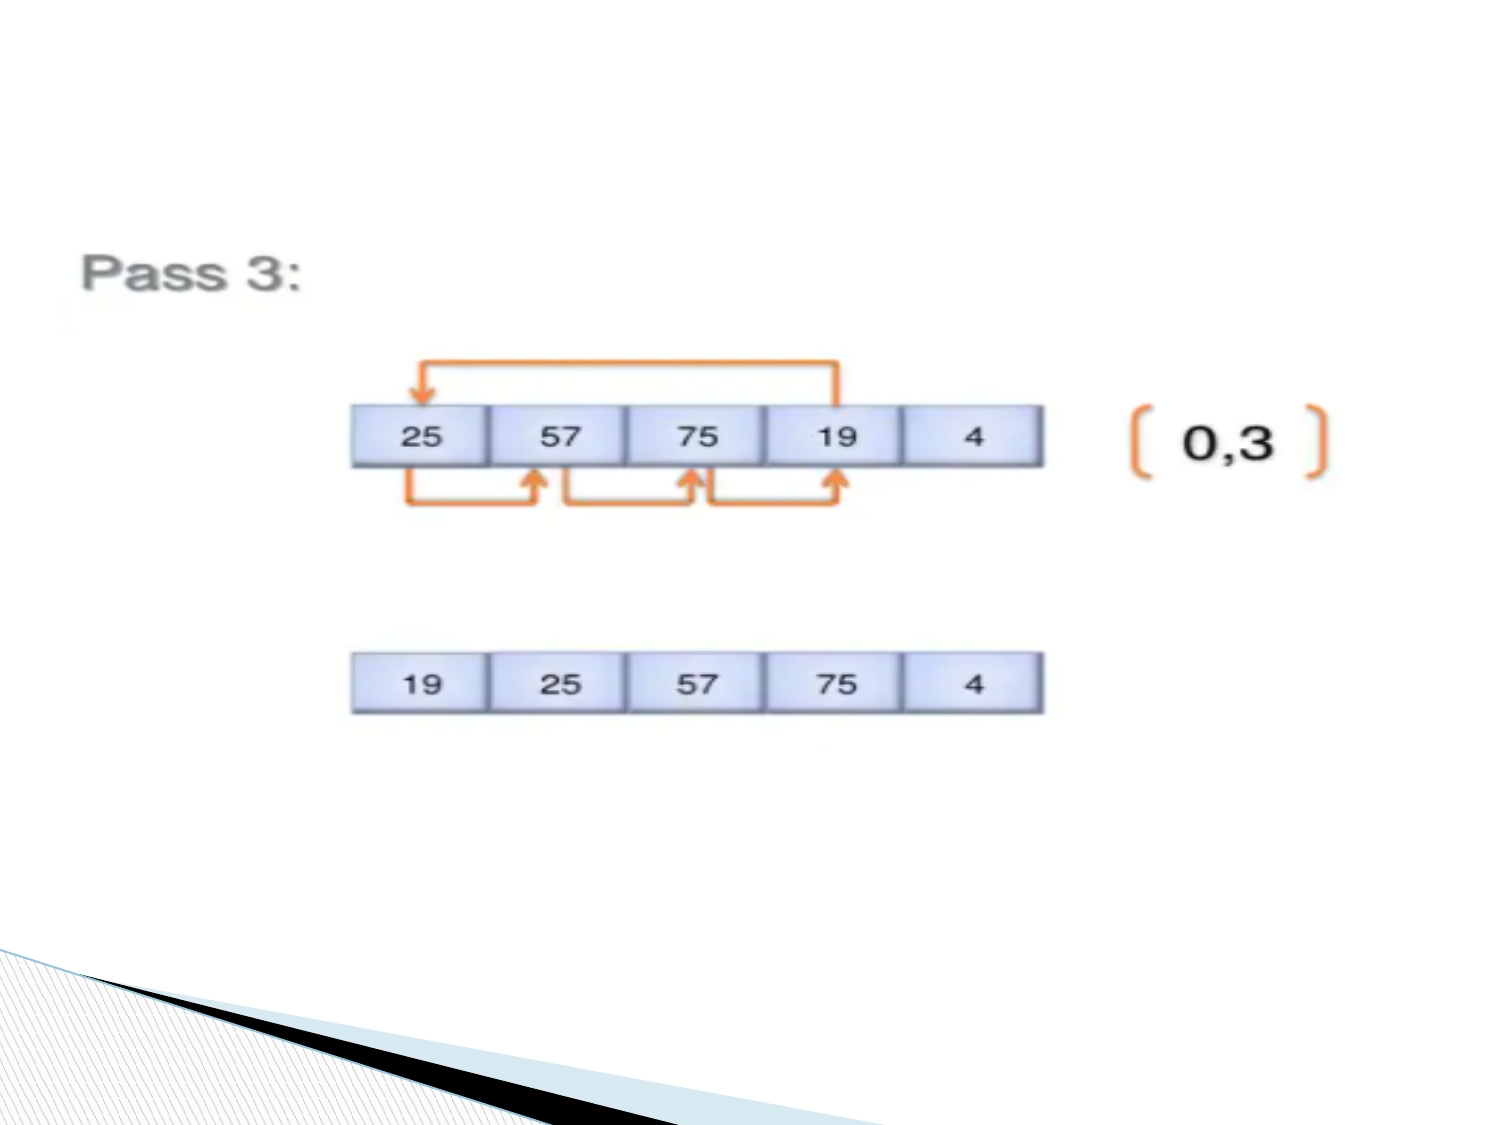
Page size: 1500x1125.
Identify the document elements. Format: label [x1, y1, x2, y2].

picture [62, 223, 1401, 784]
